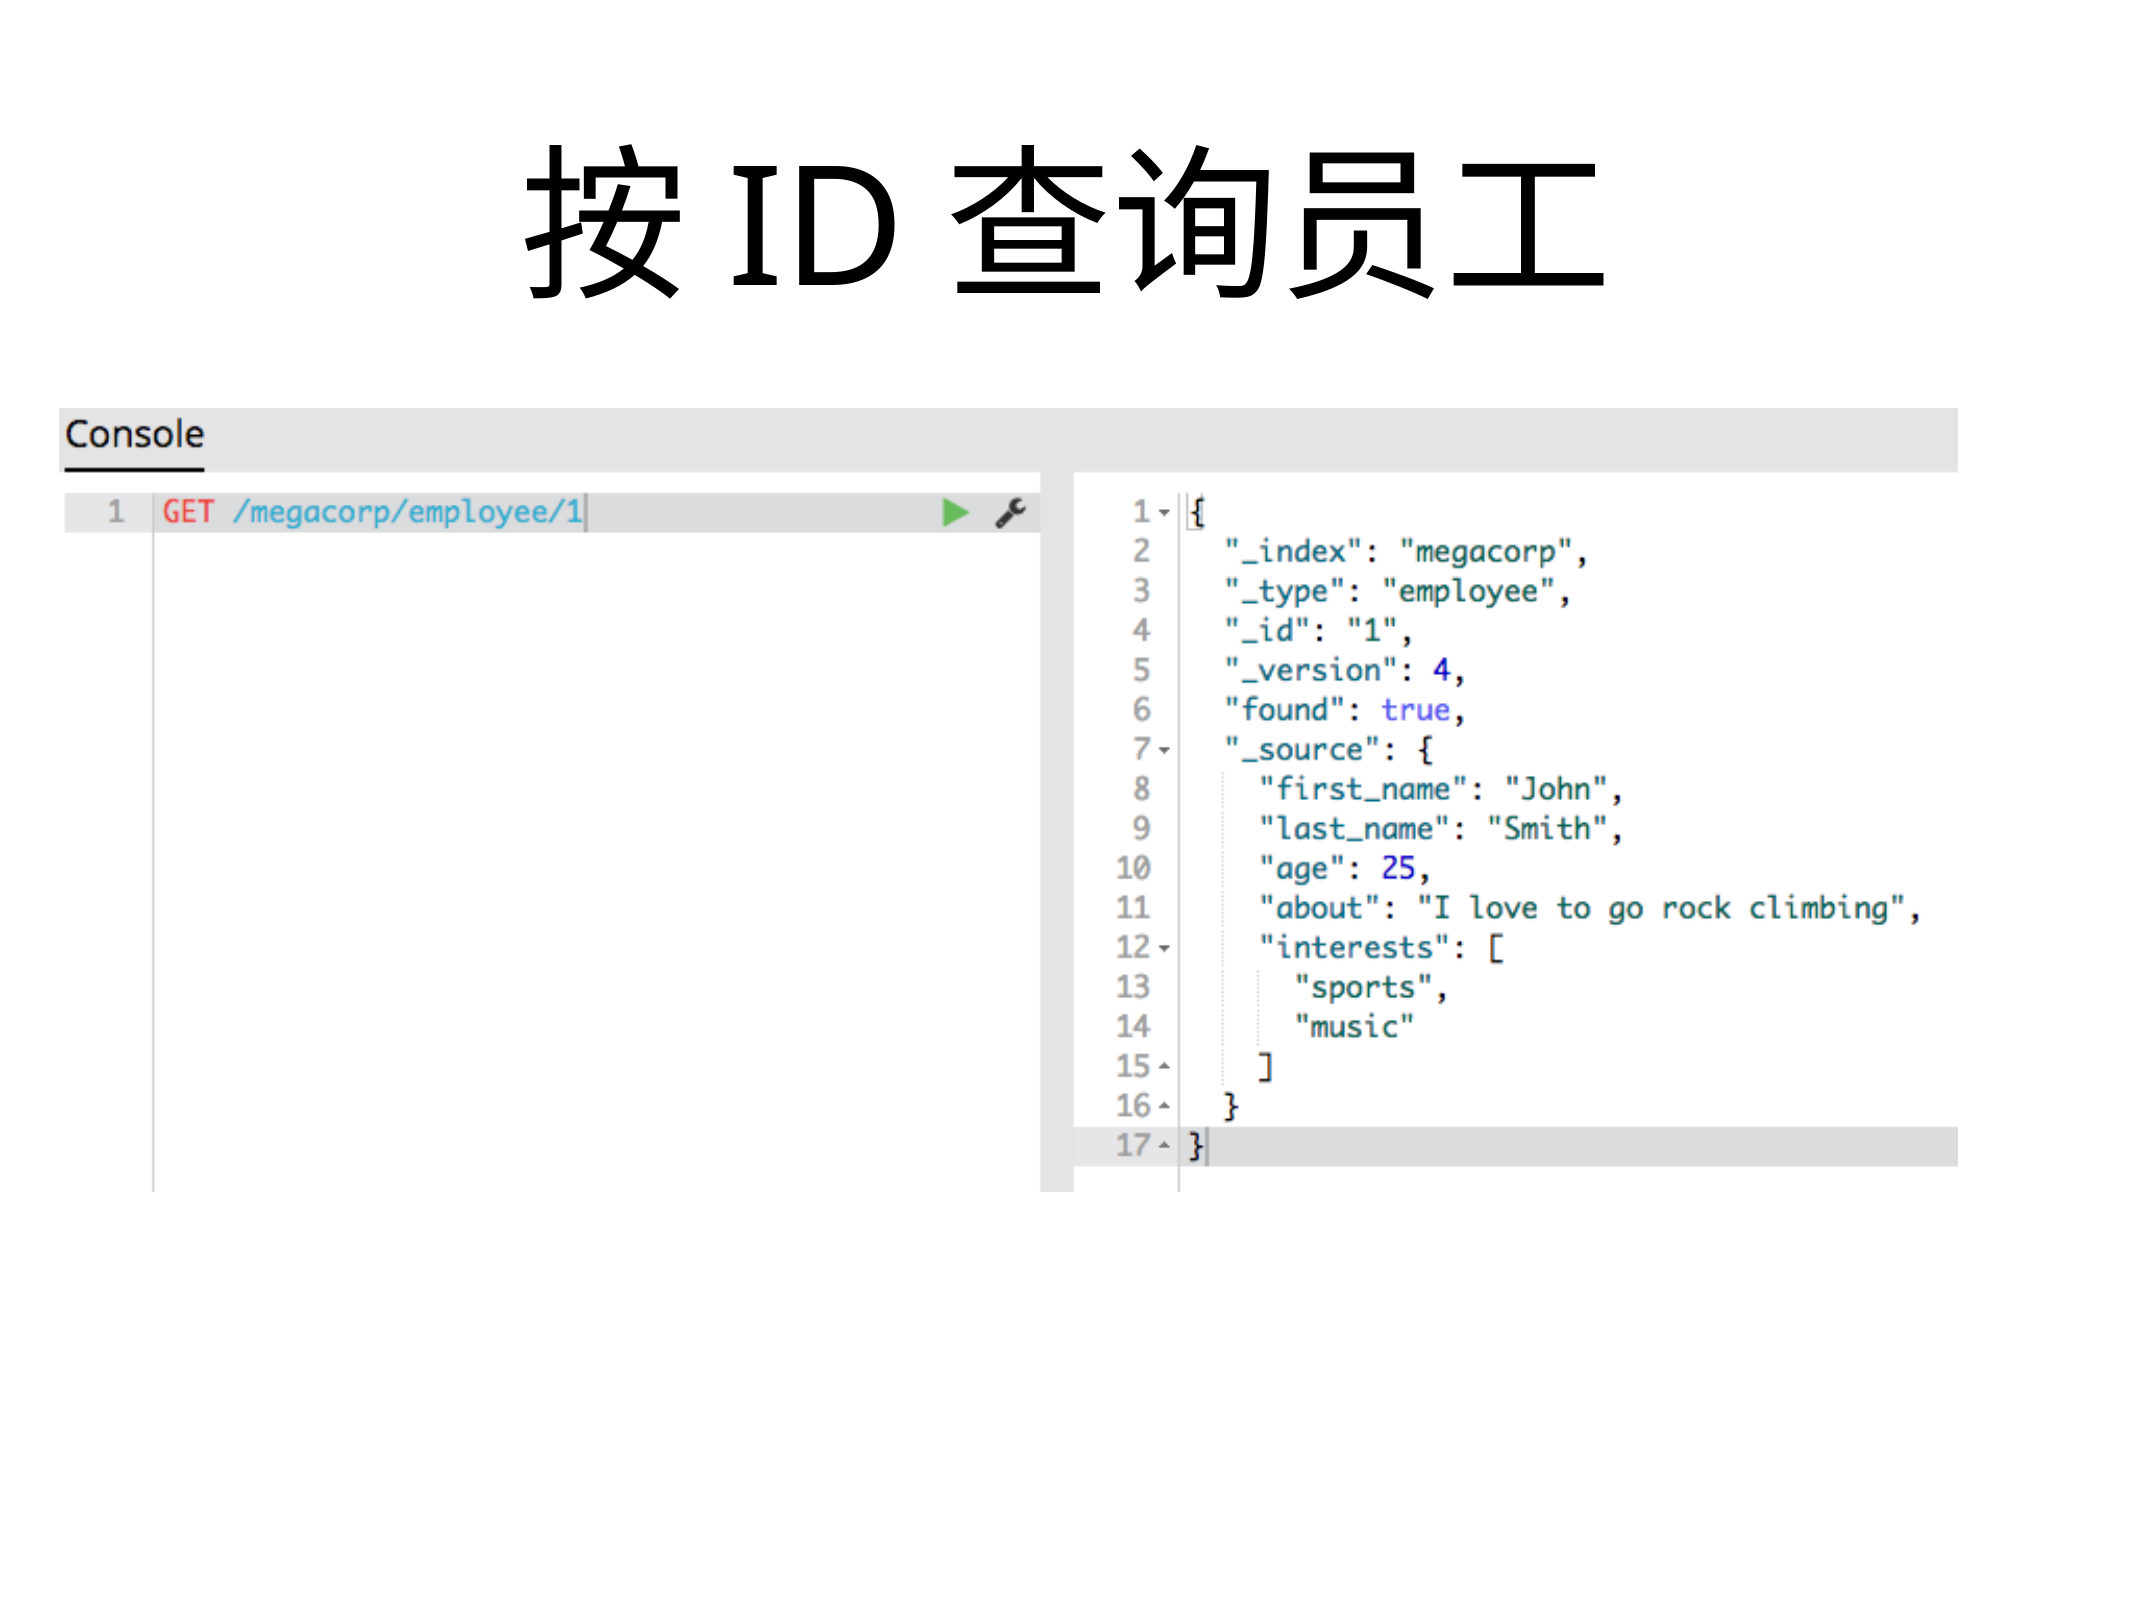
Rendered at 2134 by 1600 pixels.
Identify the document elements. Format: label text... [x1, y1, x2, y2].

picture [59, 407, 1958, 1192]
title 按ID查询员工 [155, 41, 1978, 397]
